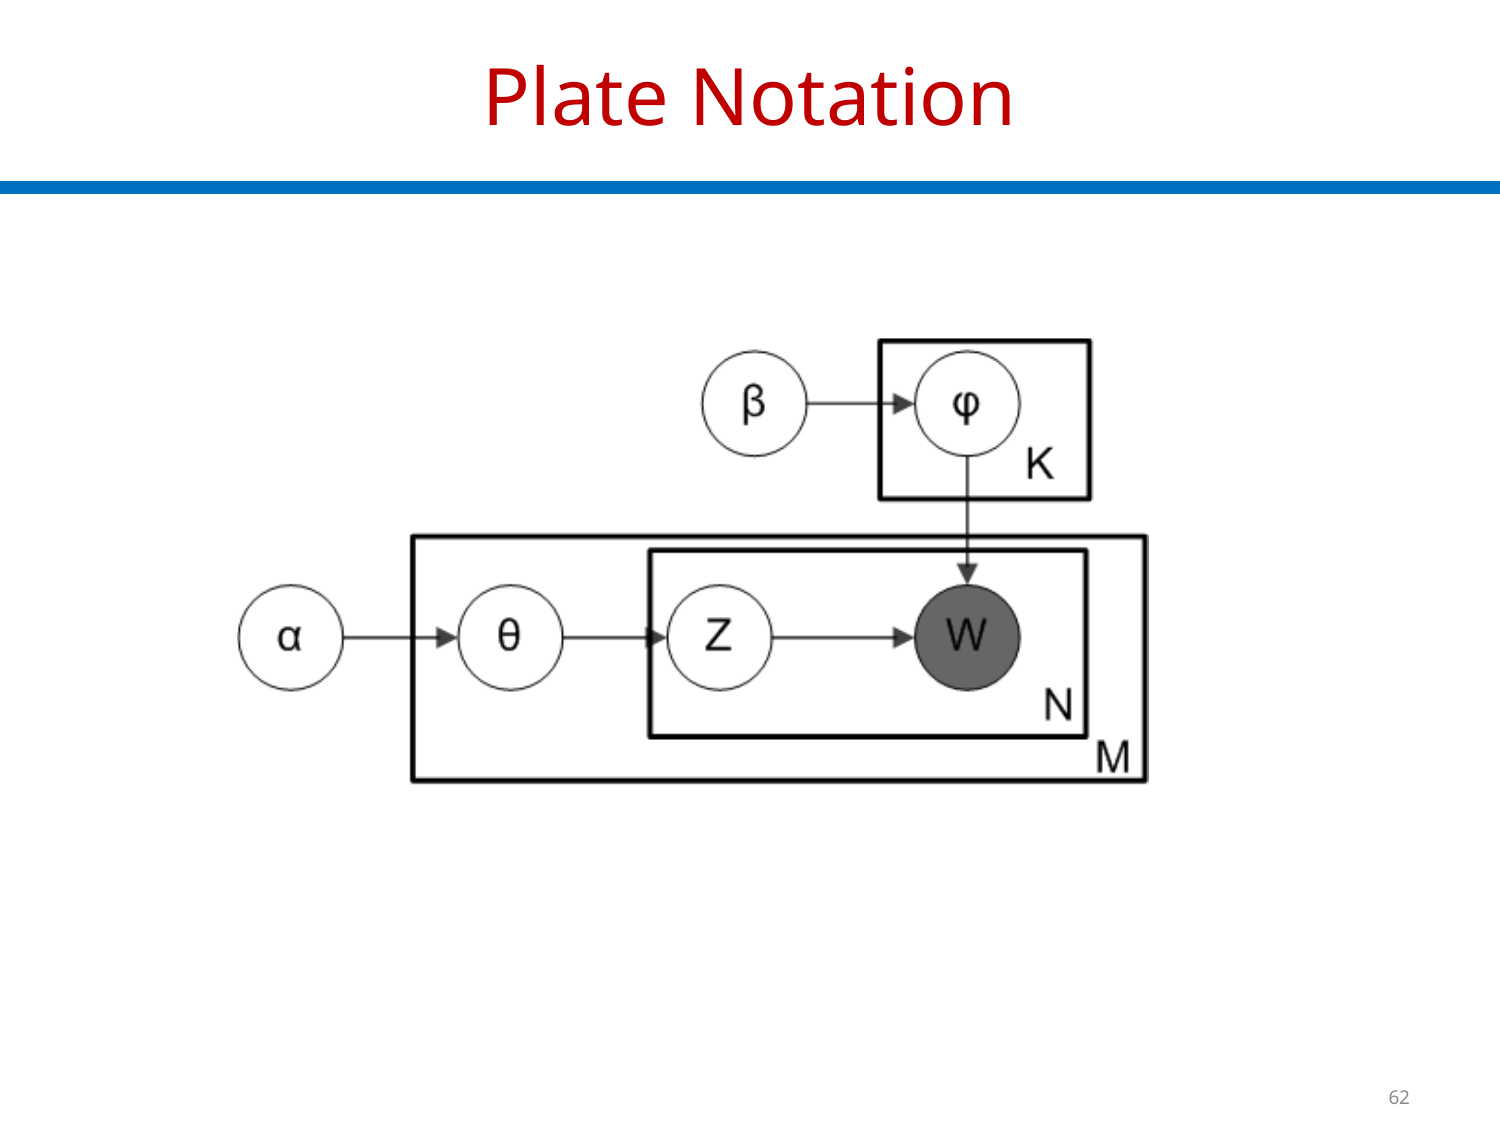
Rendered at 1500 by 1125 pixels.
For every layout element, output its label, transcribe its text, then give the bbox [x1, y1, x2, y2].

slide_number 62 [1074, 1085, 1425, 1112]
picture [237, 337, 1149, 788]
title Plate Notation [0, 0, 1500, 188]
